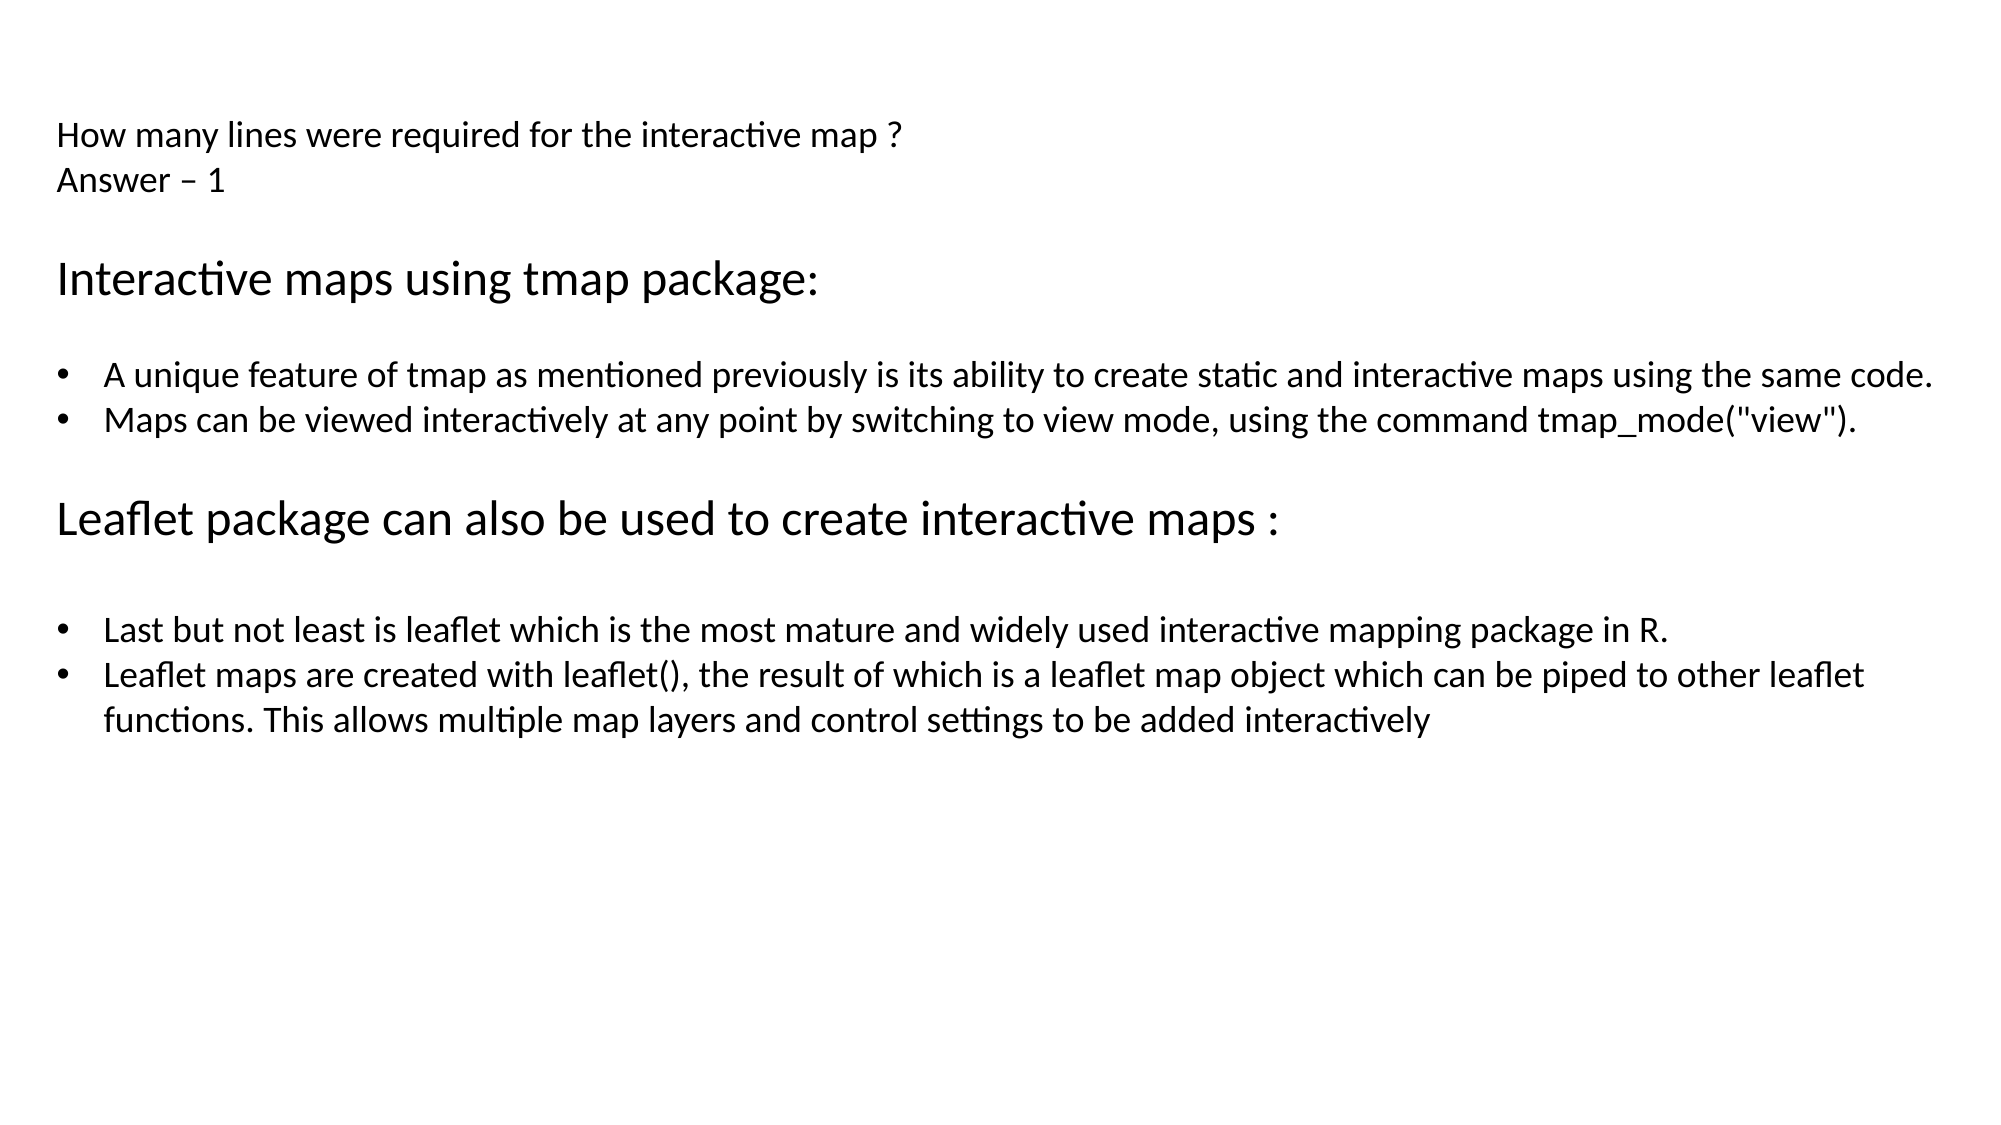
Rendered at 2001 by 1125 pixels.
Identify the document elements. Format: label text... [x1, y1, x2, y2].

text_box How many lines were required for the interactive map ? Answer – 1 Interactive maps using tmap package: A unique feature of tmap as mentioned previously is its ability to create static and interactive maps using the same code. Maps can be viewed interactively at any point by switching to view mode, using the command tmap_mode("view"). Leaflet package can also be used to create interactive maps : Last but not least is leaflet which is the most mature and widely used interactive mapping package in R. Leaflet maps are created with leaflet(), the result of which is a leaflet map object which can be piped to other leaflet functions. This allows multiple map layers and control settings to be added interactively [41, 103, 1958, 748]
